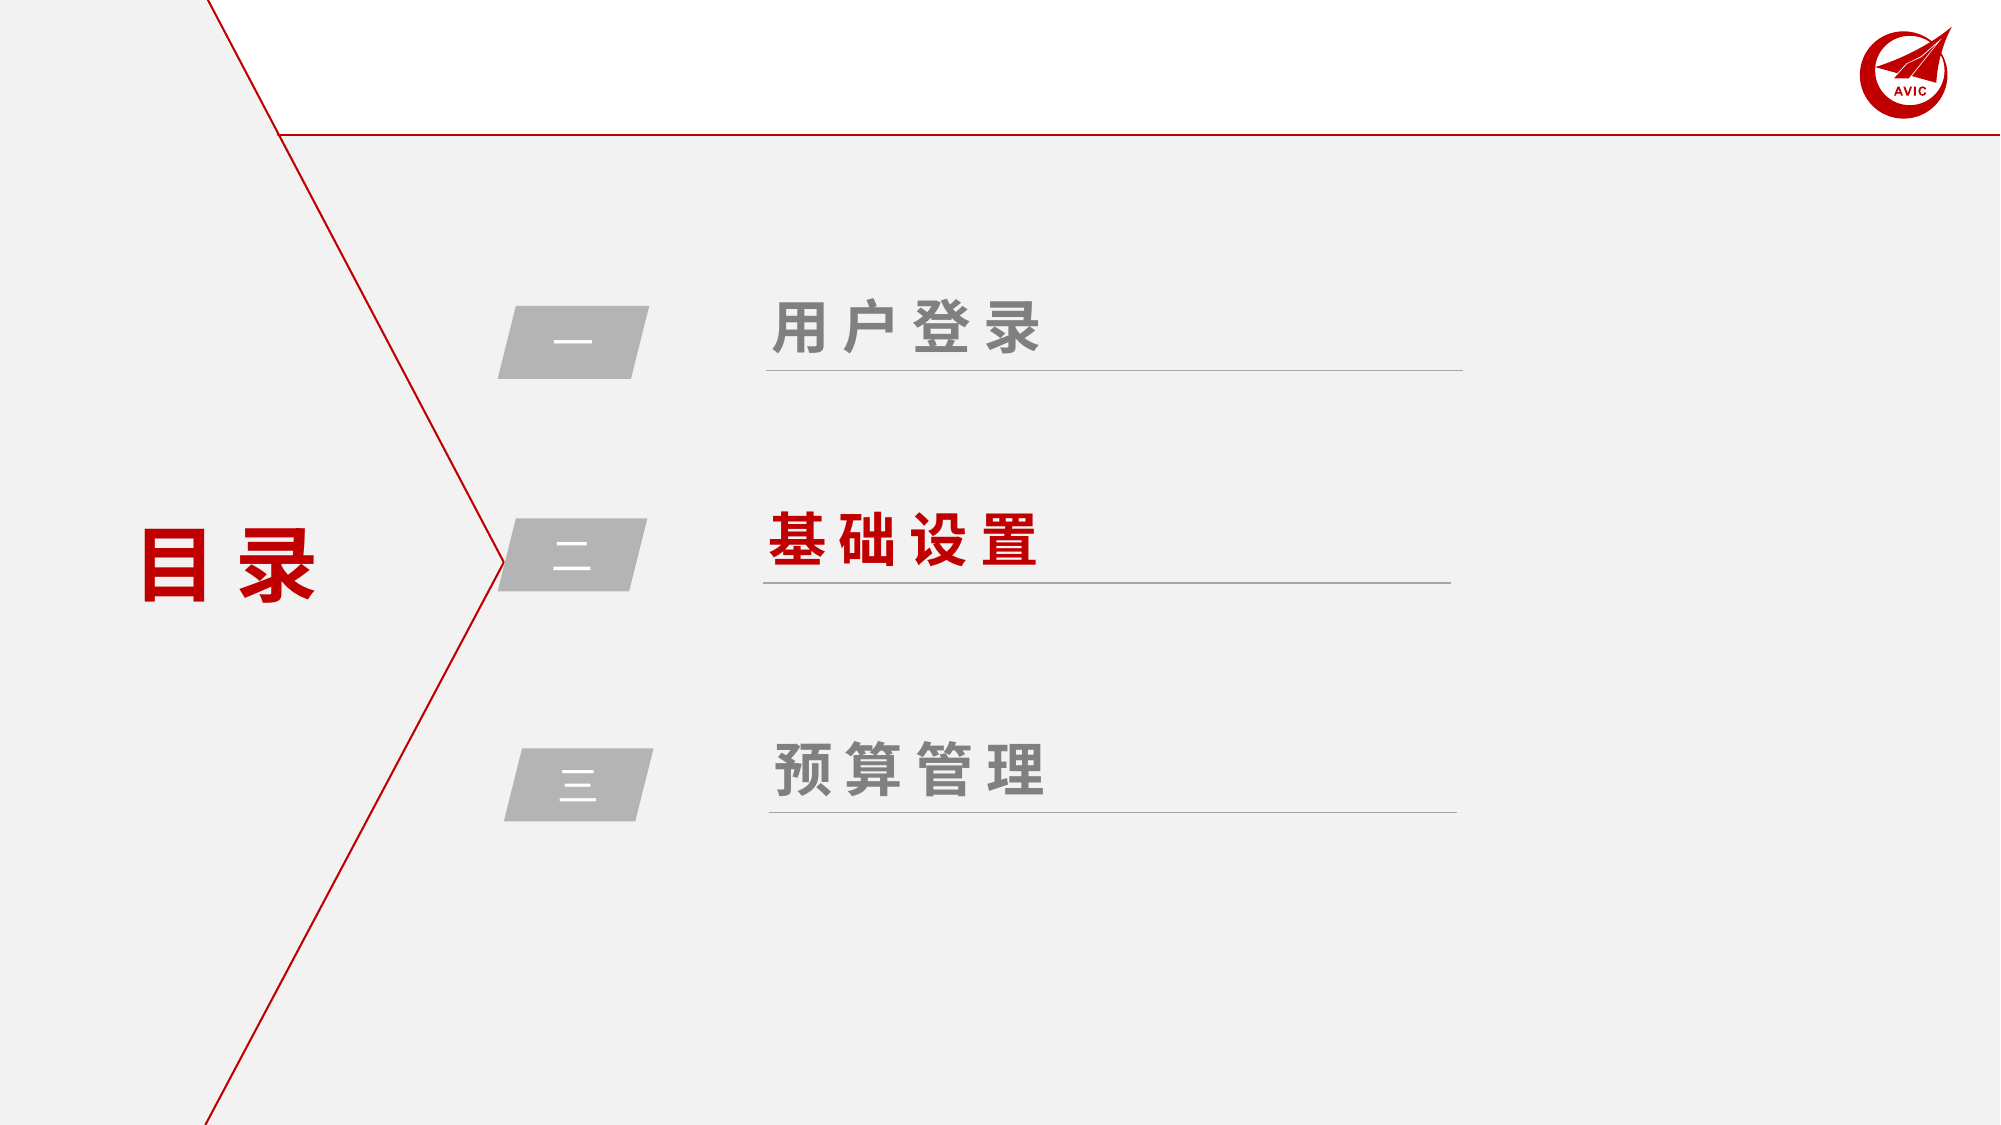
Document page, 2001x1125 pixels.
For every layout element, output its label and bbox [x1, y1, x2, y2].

text_box [205, 562, 504, 1125]
text_box [497, 503, 1751, 592]
text_box [0, 0, 206, 1125]
text_box [206, 0, 504, 562]
text_box [497, 290, 2000, 379]
text_box [503, 733, 1757, 822]
